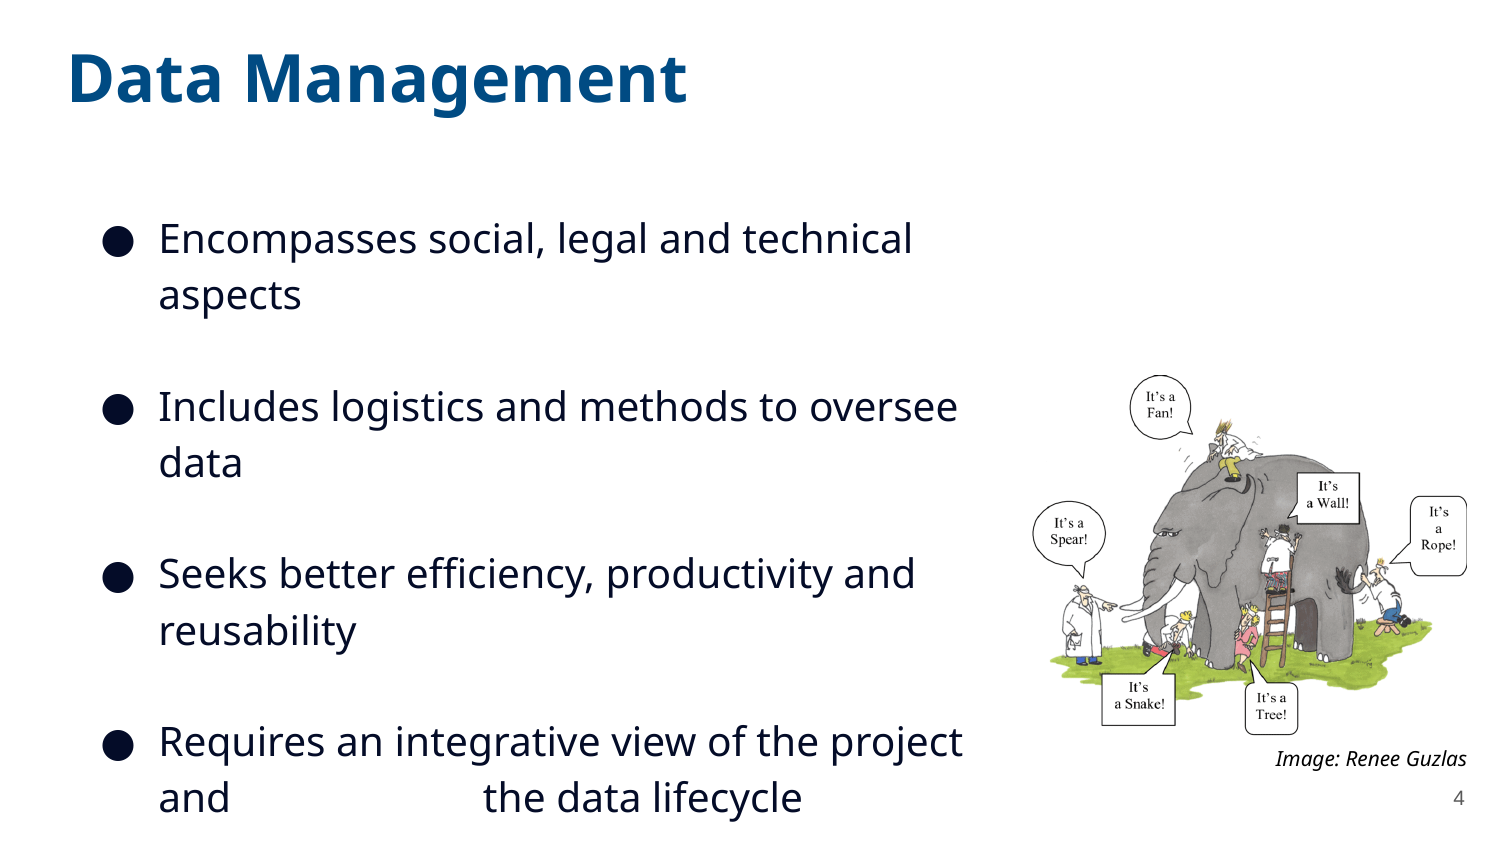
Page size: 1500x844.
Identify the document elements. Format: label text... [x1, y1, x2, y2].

text_box Image: Renee Guzlas [0, 732, 1482, 783]
picture [1018, 374, 1467, 755]
text_box Encompasses social, legal and technical aspects Includes logistics and methods to oversee data Seeks better efficiency, productivity and reusability Requires an integrative view of the project and the data lifecycle [68, 190, 1031, 732]
slide_number ‹#› [1389, 764, 1480, 830]
text_box Encompasses social, legal and technical aspects Includes logistics and methods to oversee data Seeks better efficiency, productivity and reusability Requires an integrative view of the project and the data lifecycle [68, 783, 1031, 836]
text_box Data Management [51, 29, 1449, 124]
